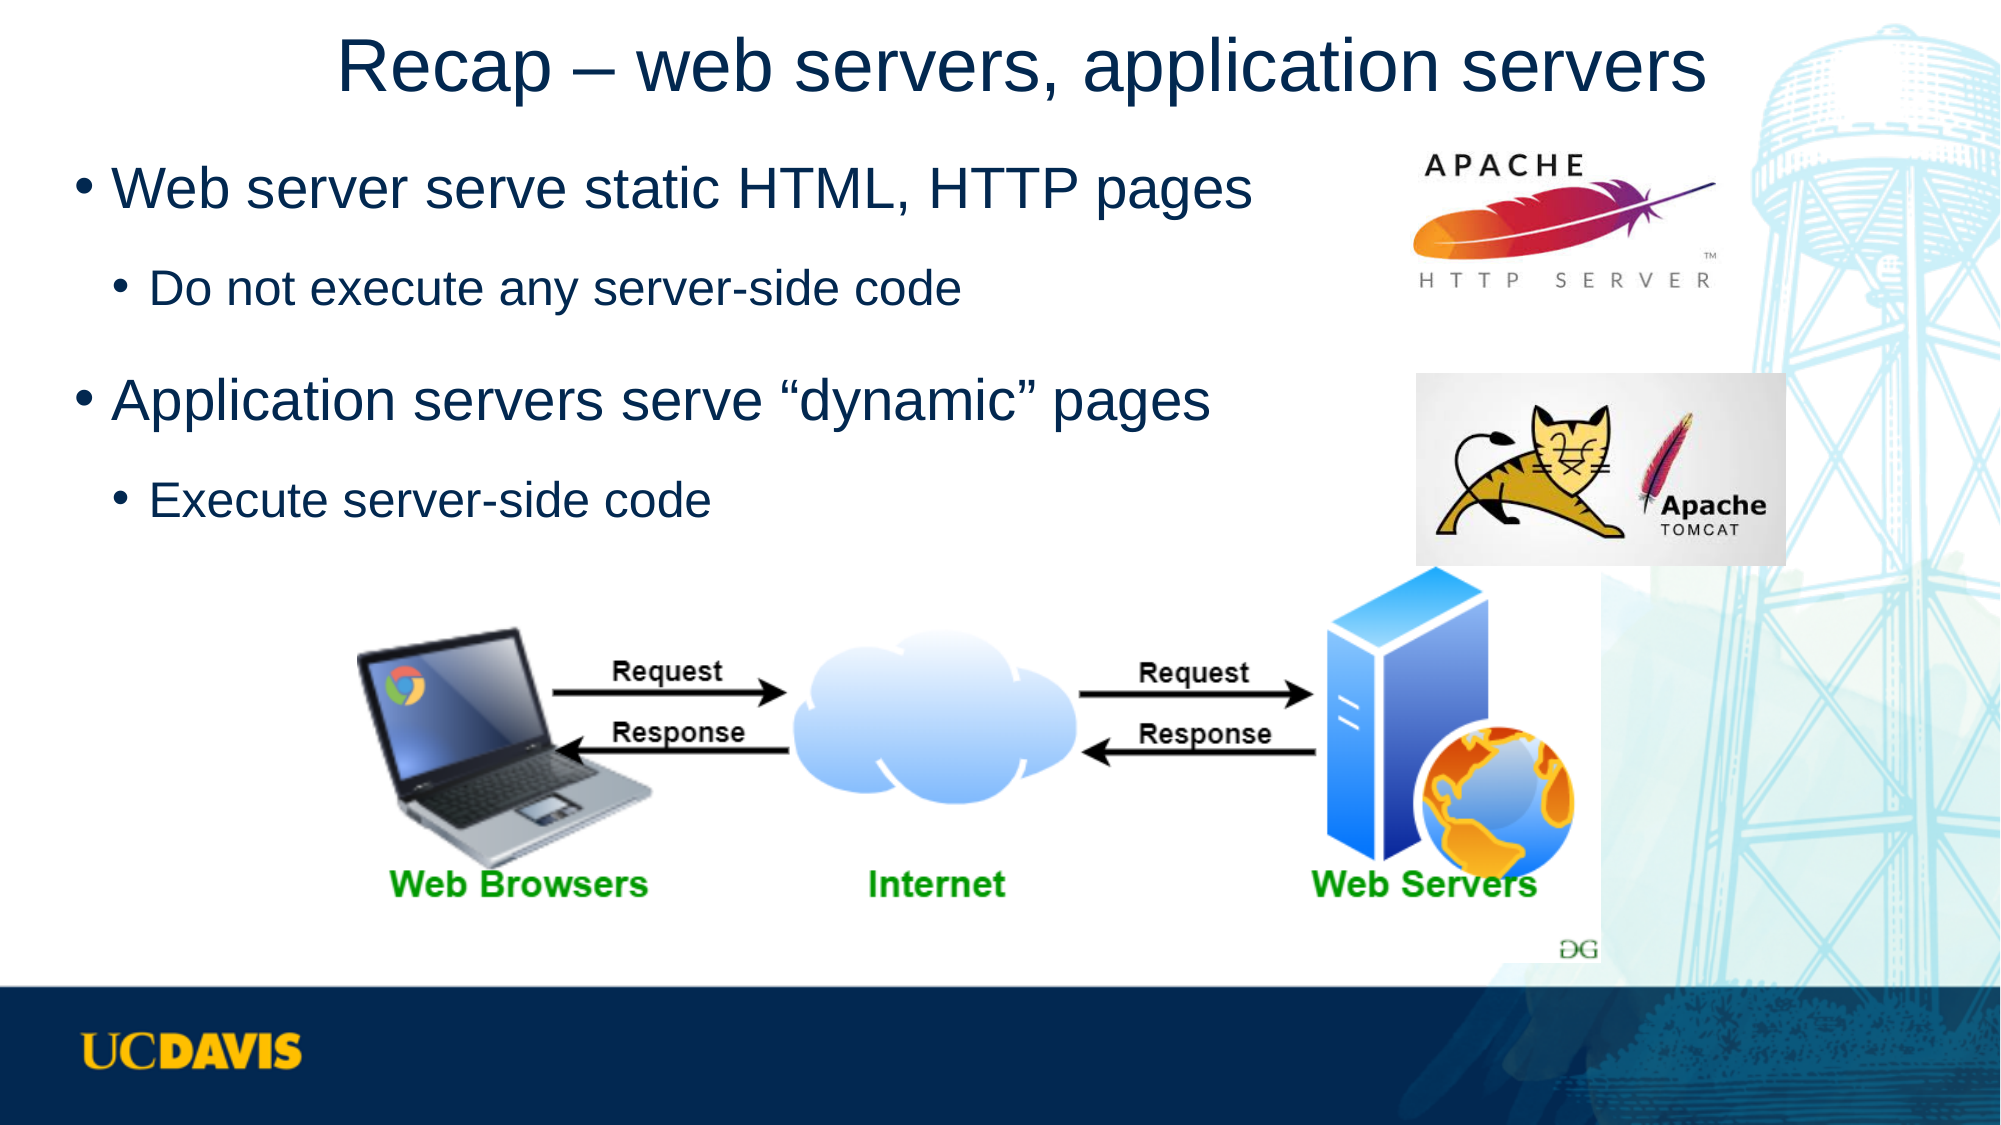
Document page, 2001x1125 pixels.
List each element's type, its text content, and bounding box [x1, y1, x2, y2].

title Recap – web servers, application servers [0, 0, 2000, 115]
picture [0, 0, 2001, 1125]
list Web server serve static HTML, HTTP pages Do not execute any server-side code Application servers serve “dynamic” pages Execute server-side code [59, 128, 1938, 985]
